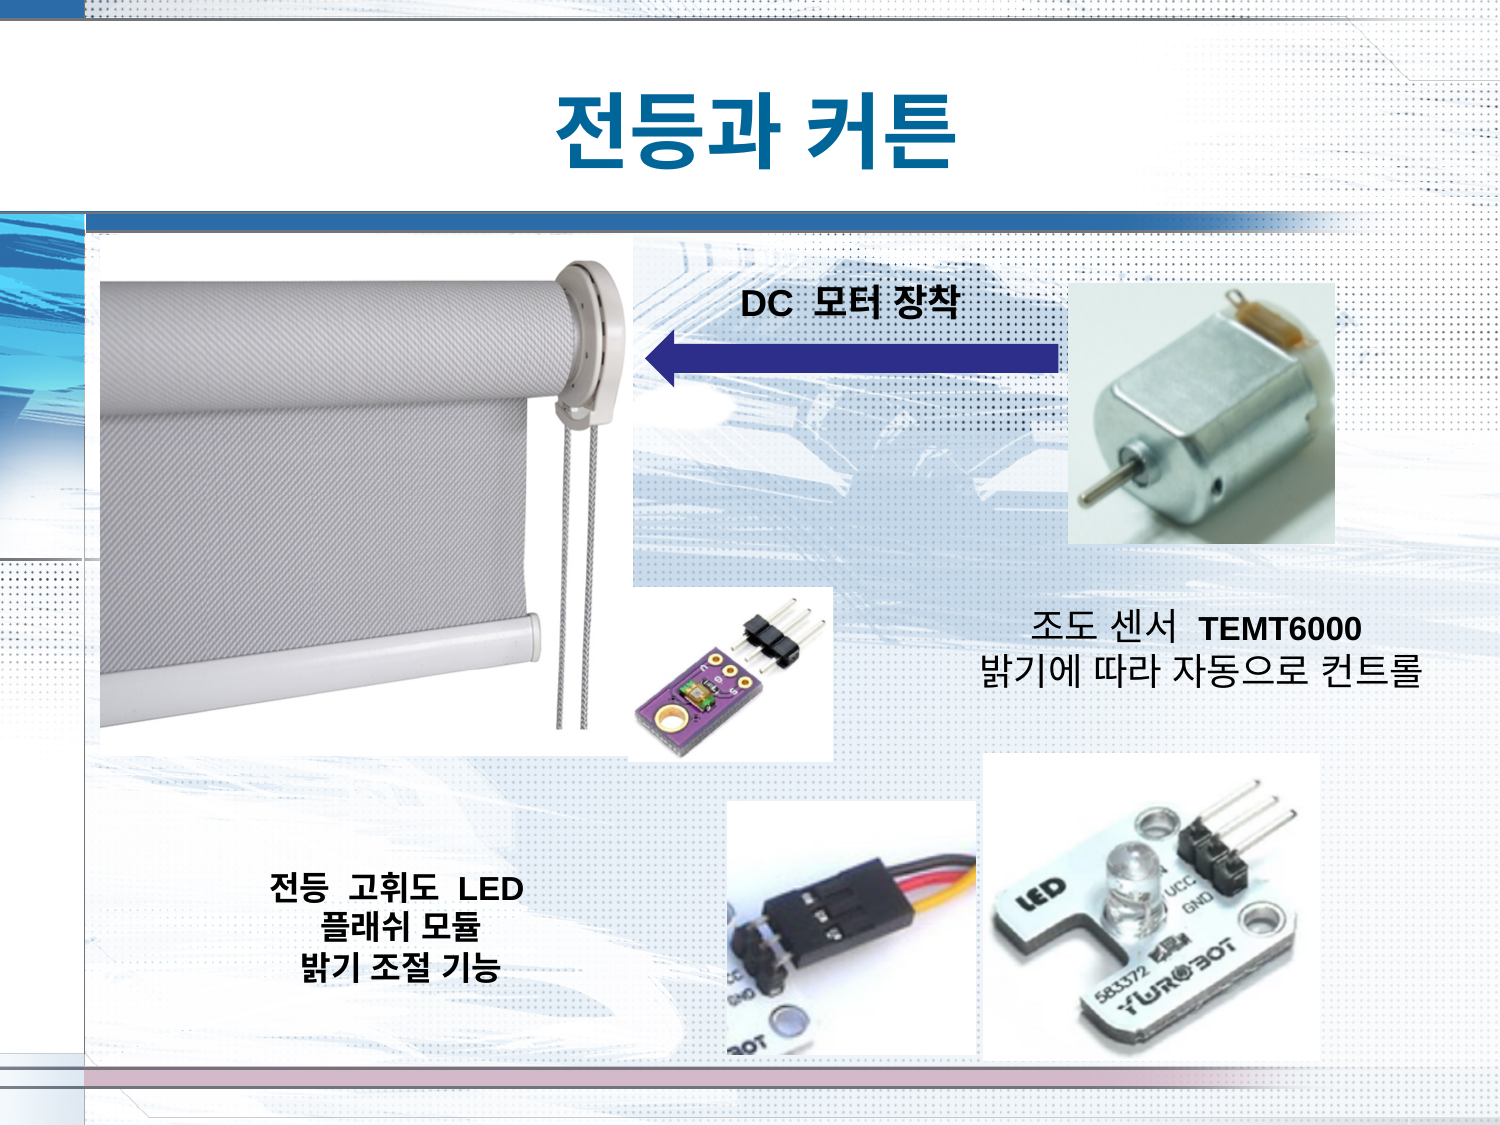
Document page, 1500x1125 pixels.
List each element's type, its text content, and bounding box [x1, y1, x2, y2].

text_box 전등 고휘도 LED 플래쉬 모듈 밝기 조절 기능 [101, 859, 702, 994]
text_box DC 모터 장착 [638, 271, 1071, 332]
title 전등과 커튼 [87, 44, 1426, 213]
text_box [644, 332, 1059, 388]
text_box 조도 센서 TEMT6000 밝기에 따라 자동으로 컨트롤 [945, 595, 1459, 701]
picture [0, 0, 1500, 1125]
